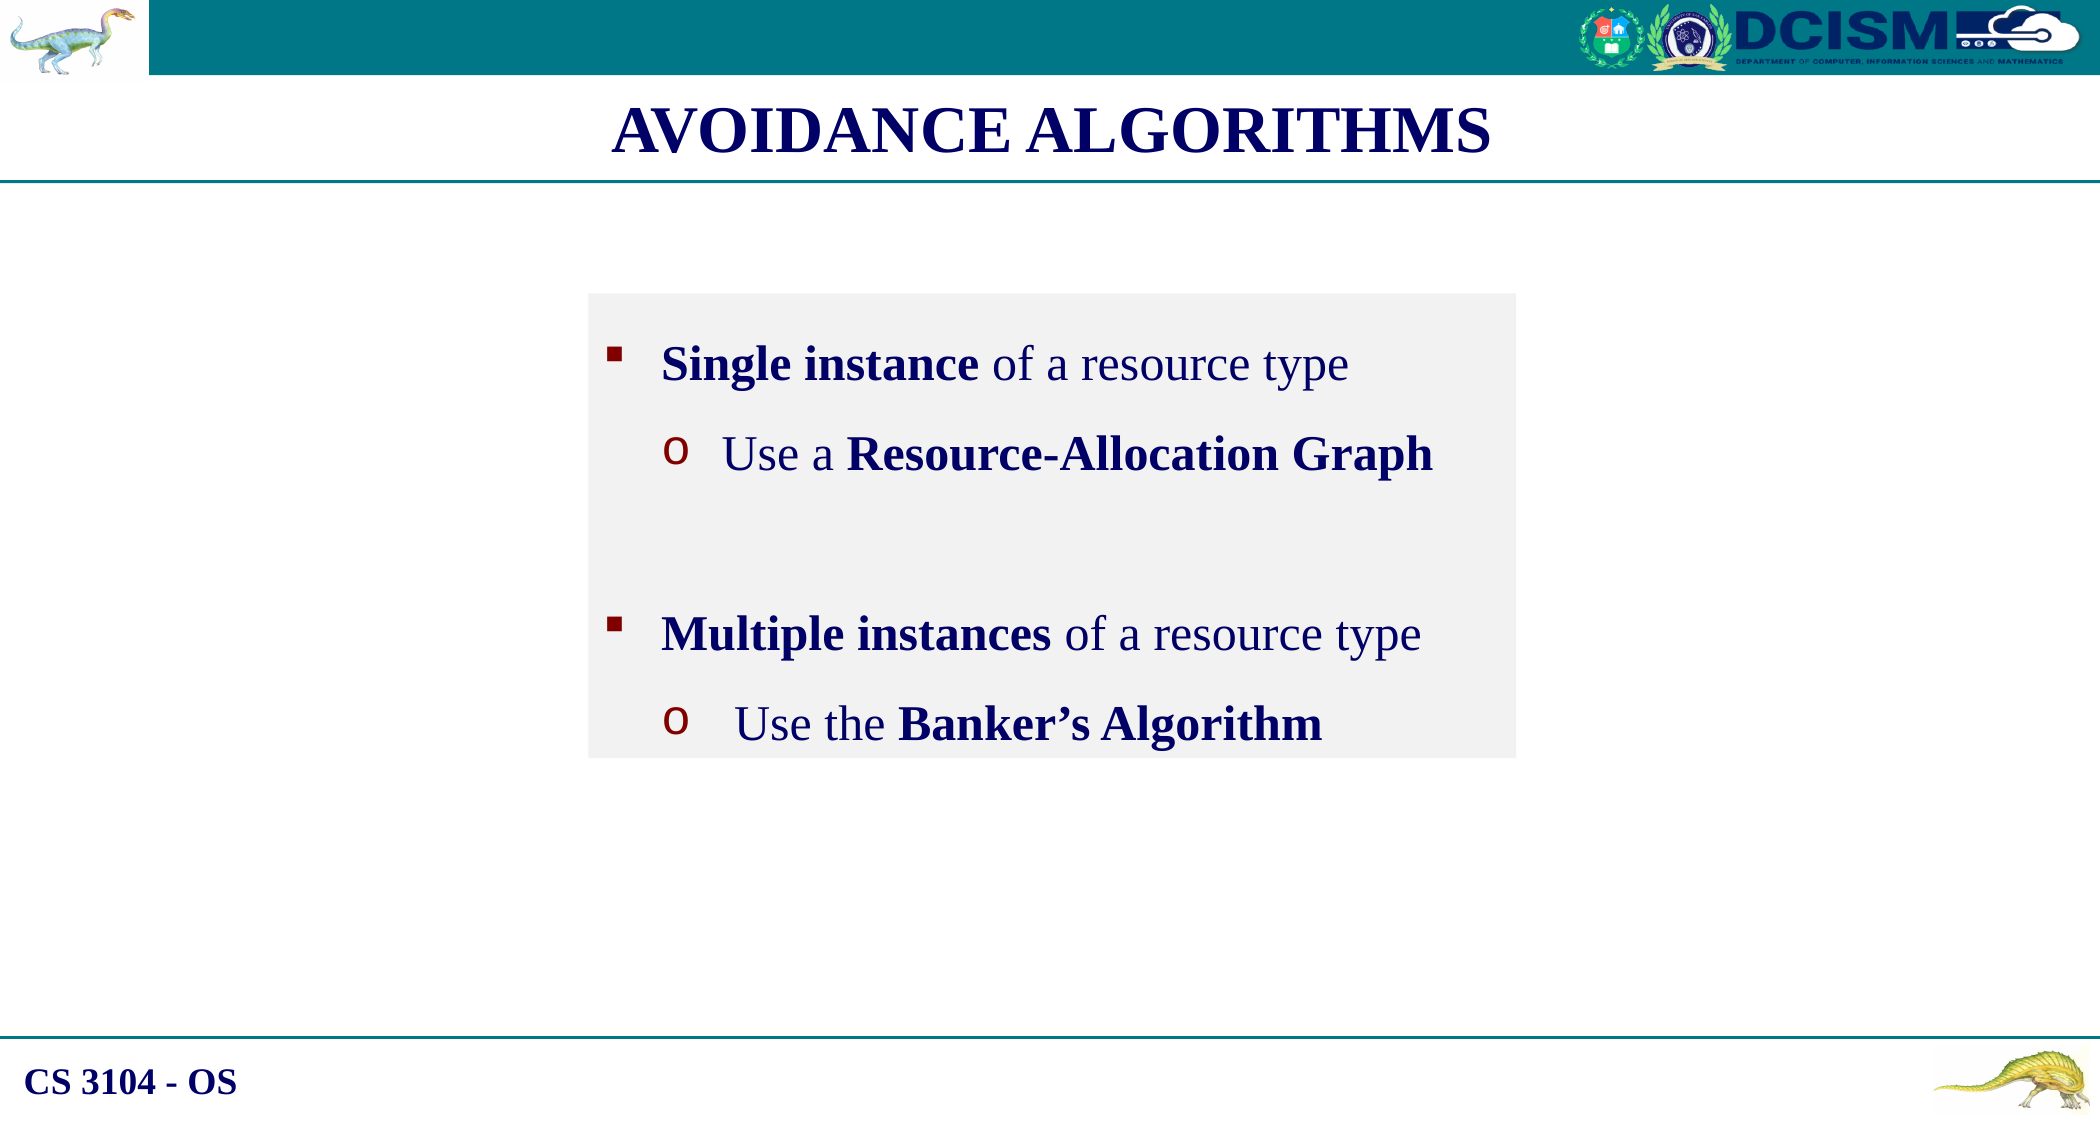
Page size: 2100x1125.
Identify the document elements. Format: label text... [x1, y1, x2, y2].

picture [0, 0, 149, 82]
picture [1931, 1044, 2090, 1115]
picture [1572, 0, 2094, 76]
text_box AVOIDANCE ALGORITHMS [18, 78, 2086, 173]
text_box Single instance of a resource type Use a Resource-Allocation Graph Multiple instances of a resource type Use the Banker’s Algorithm [588, 293, 1517, 759]
